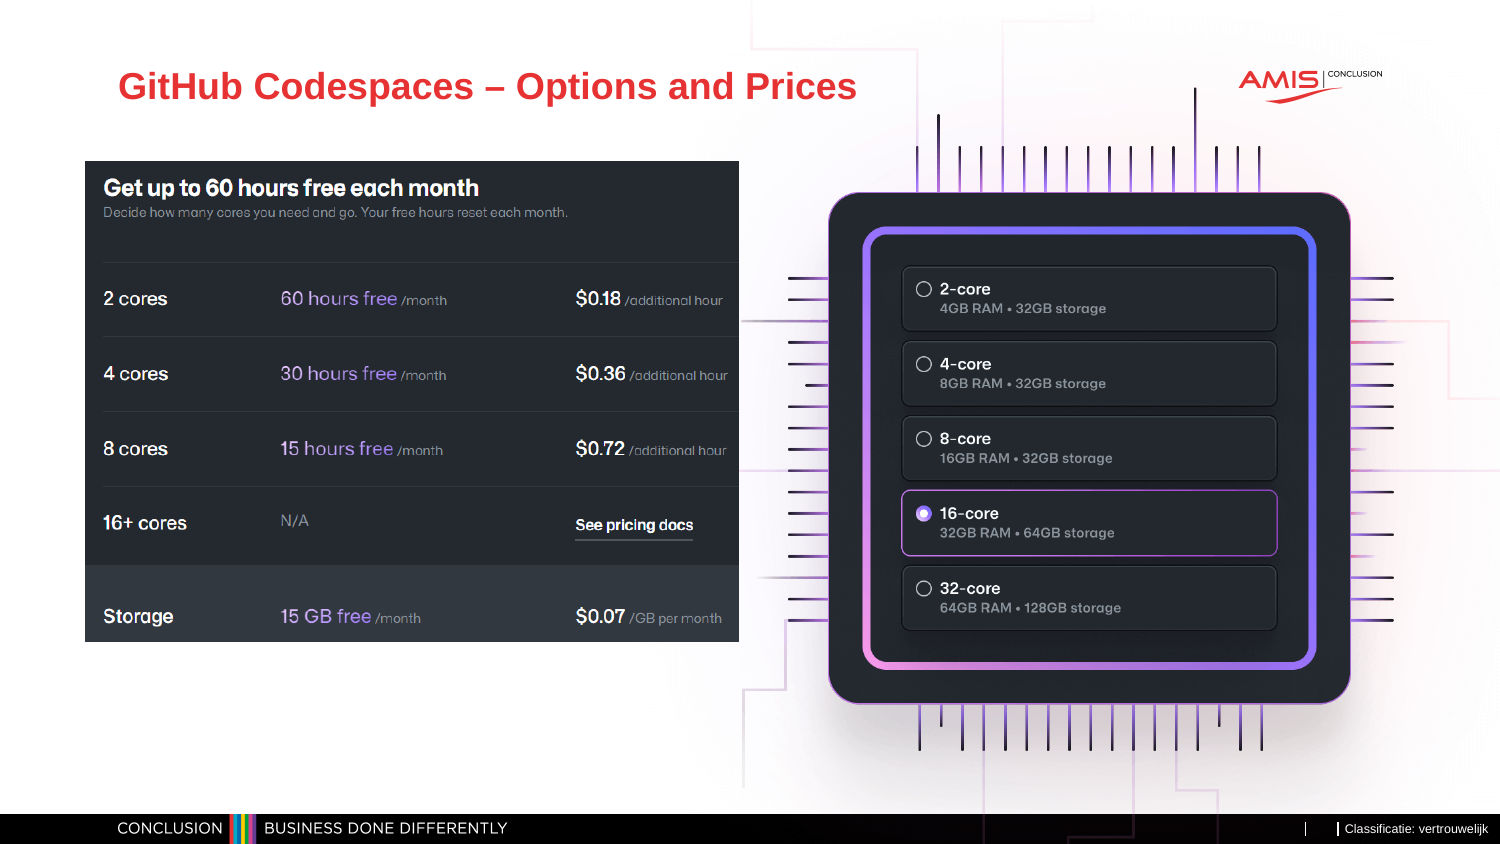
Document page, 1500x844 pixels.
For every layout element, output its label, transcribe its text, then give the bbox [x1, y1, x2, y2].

picture [85, 0, 1500, 844]
title GitHub Codespaces – Options and Prices [118, 47, 583, 130]
picture [0, 814, 236, 844]
